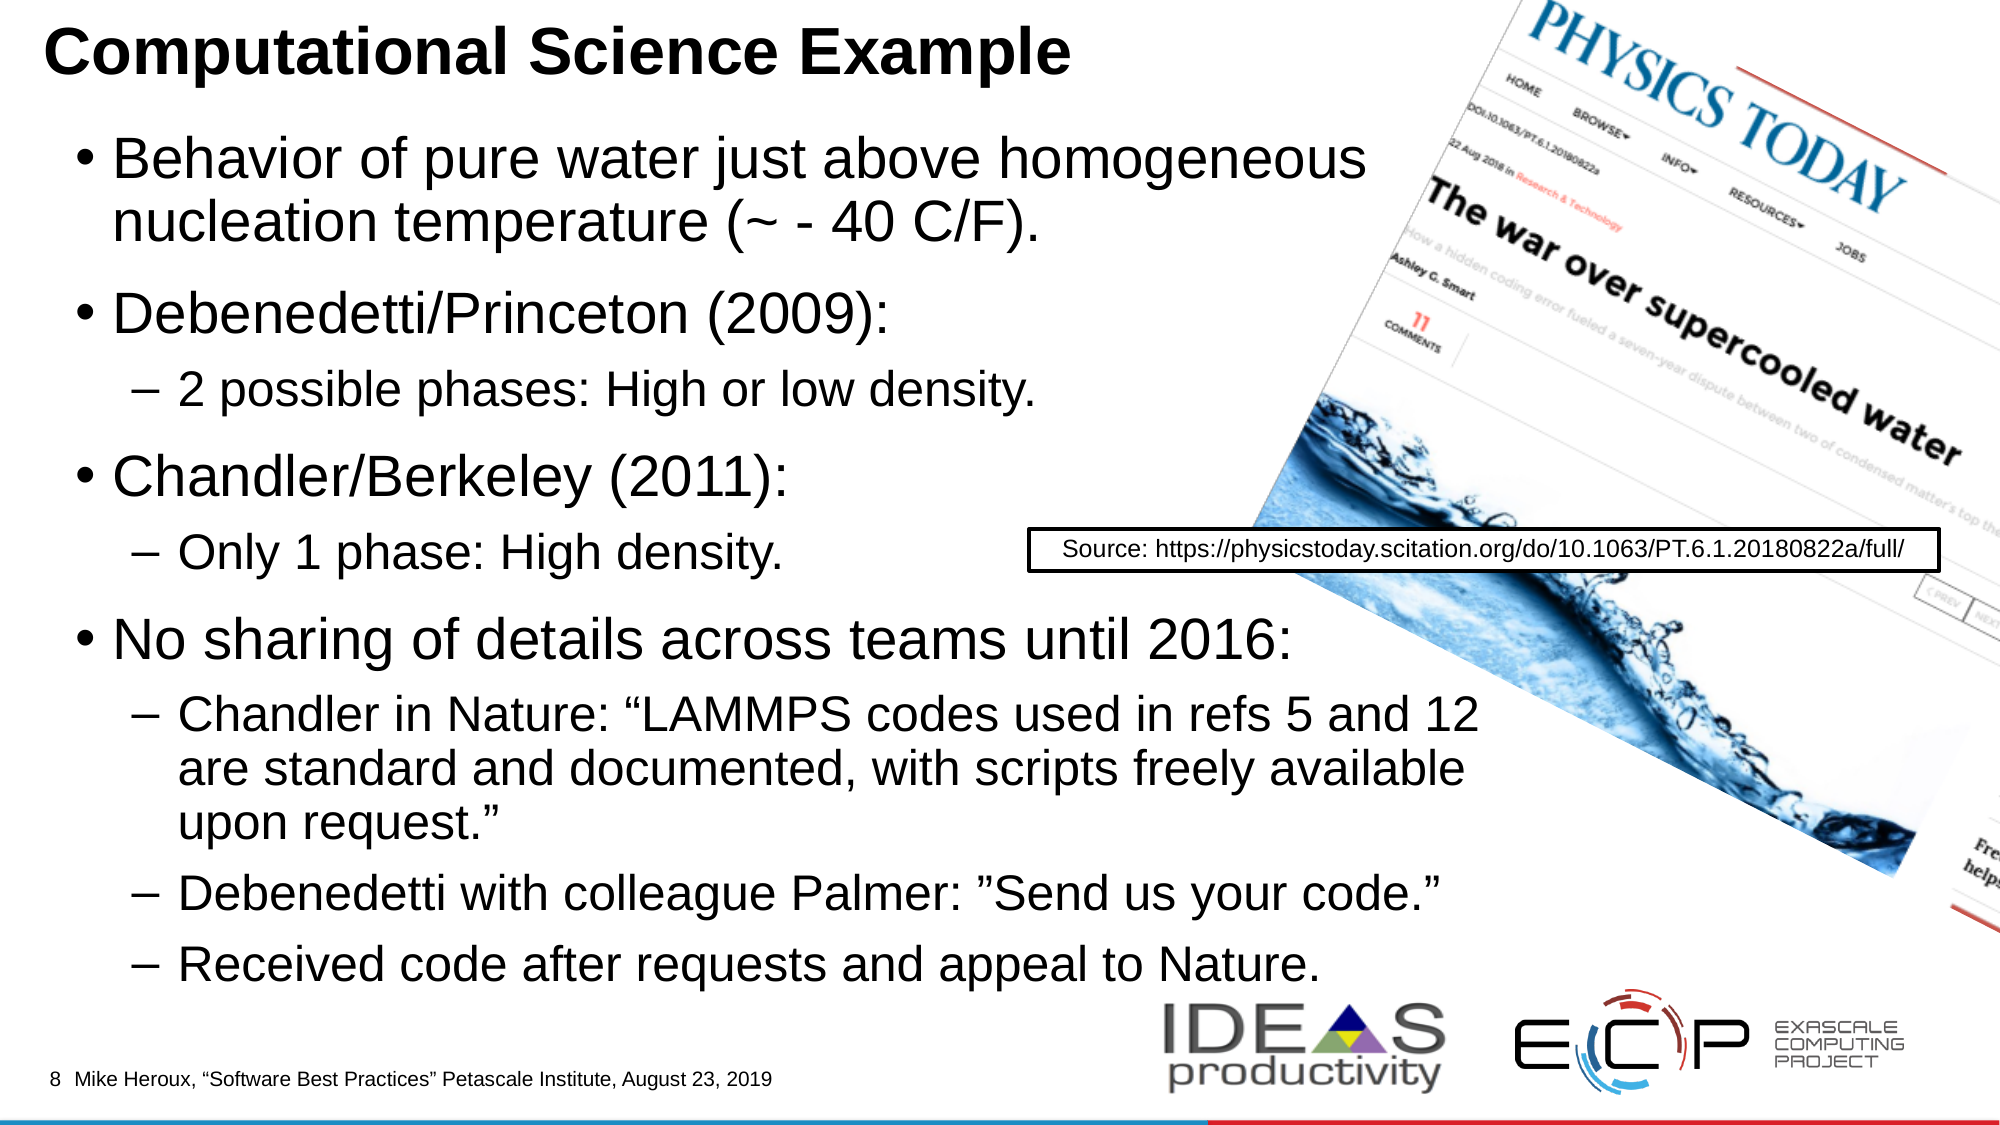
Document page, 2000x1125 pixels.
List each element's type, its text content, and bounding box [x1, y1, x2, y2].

picture [1152, 995, 1456, 1101]
picture [1308, 146, 2000, 800]
list Behavior of pure water just above homogeneous nucleation temperature (~ - 40 C/F). Debenedetti/Princeton (2009): 2 possible phases: High or low density. Chandler/Berkeley (2011): Only 1 phase: High density. No sharing of details across teams until 2016: Chandler in Nature: “LAMMPS codes used in refs 5 and 12 are standard and documented, with scripts freely available upon request.” Debenedetti with colleague Palmer: ”Send us your code.” Received code after requests and appeal to Nature. [59, 120, 1519, 930]
picture [1515, 989, 1904, 1095]
text_box Source: https://physicstoday.scitation.org/do/10.1063/PT.6.1.20180822a/full/ [1027, 527, 1303, 573]
title Computational Science Example [28, 12, 1895, 97]
